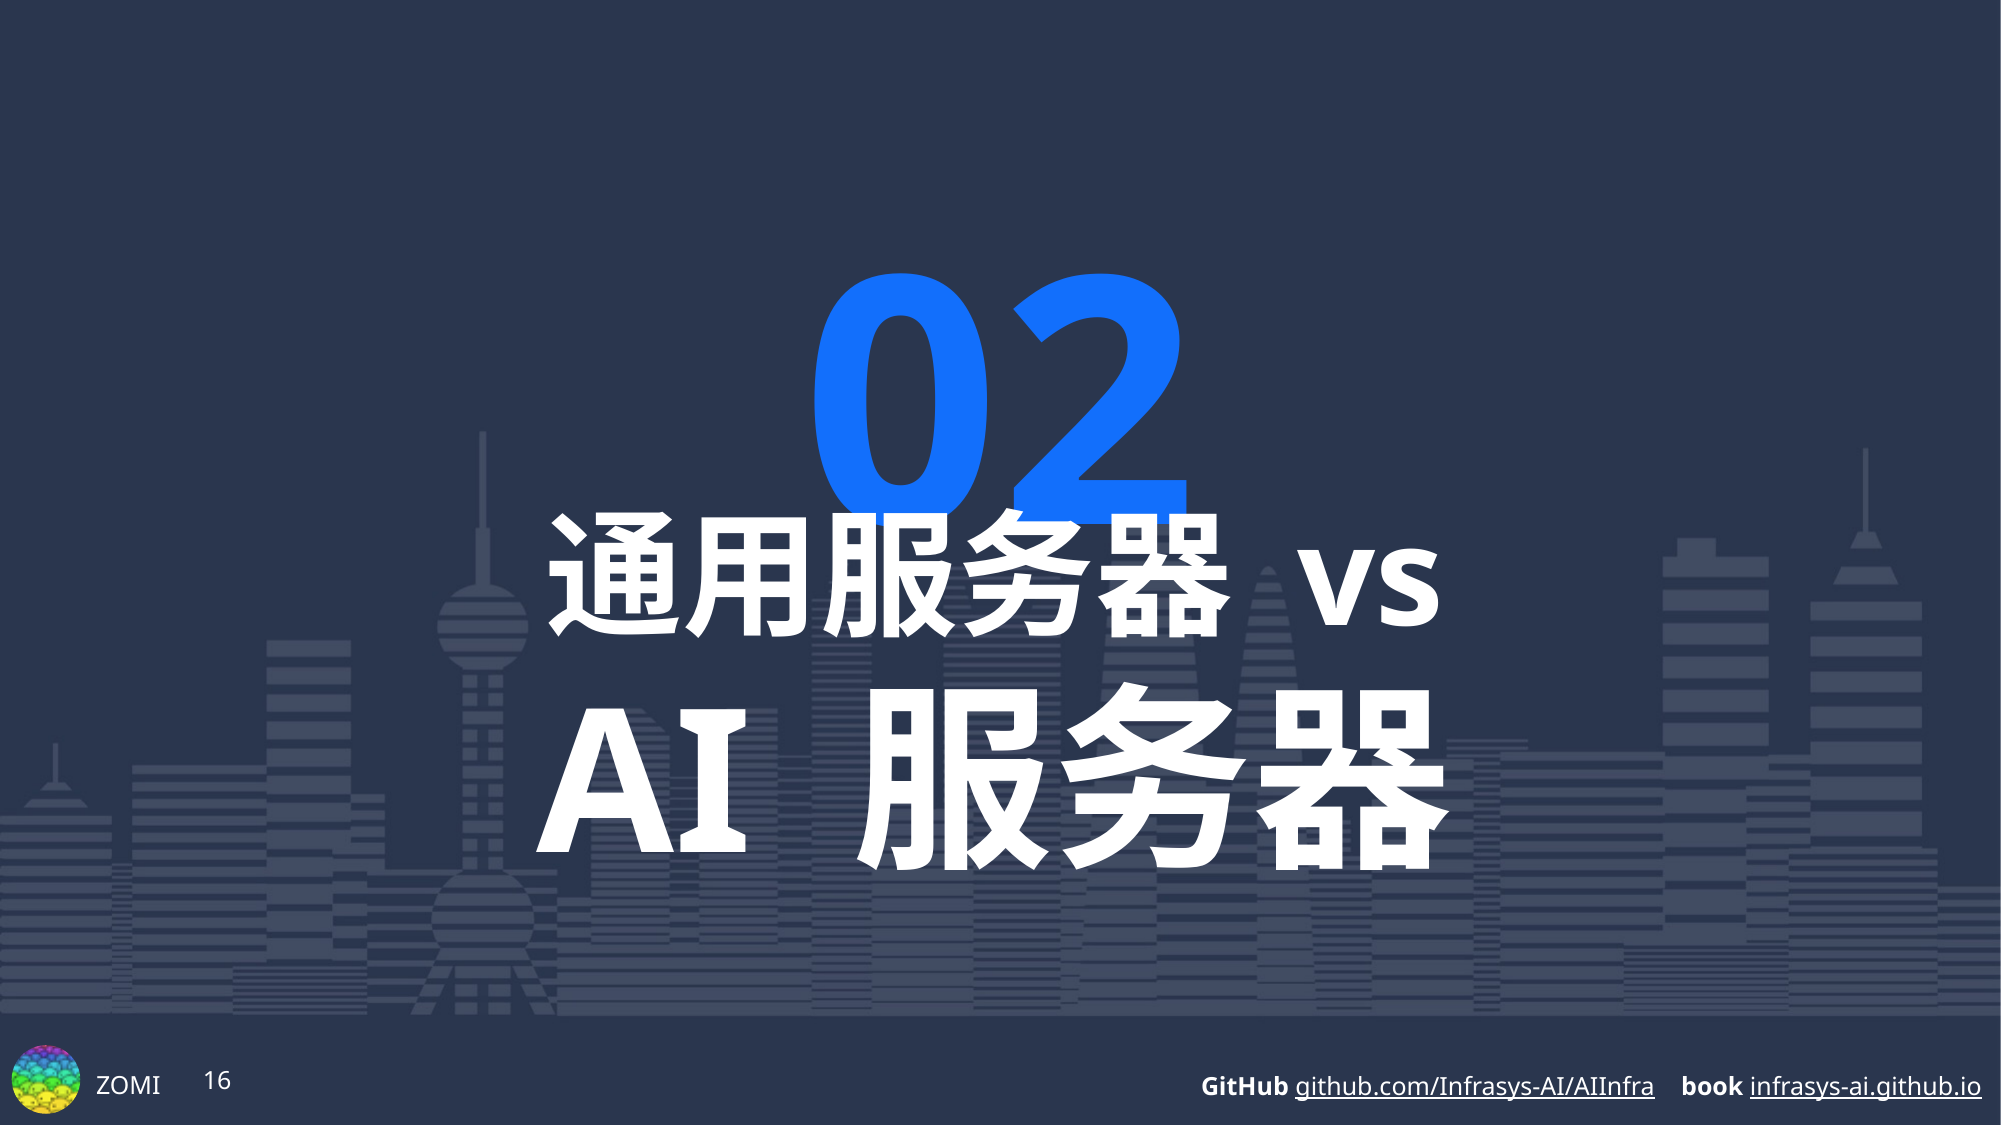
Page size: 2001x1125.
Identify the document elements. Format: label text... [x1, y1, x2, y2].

text_box 02 [787, 171, 1213, 394]
picture [0, 0, 2001, 1125]
list 通用服务器 vs AI 服务器 [79, 394, 1910, 986]
